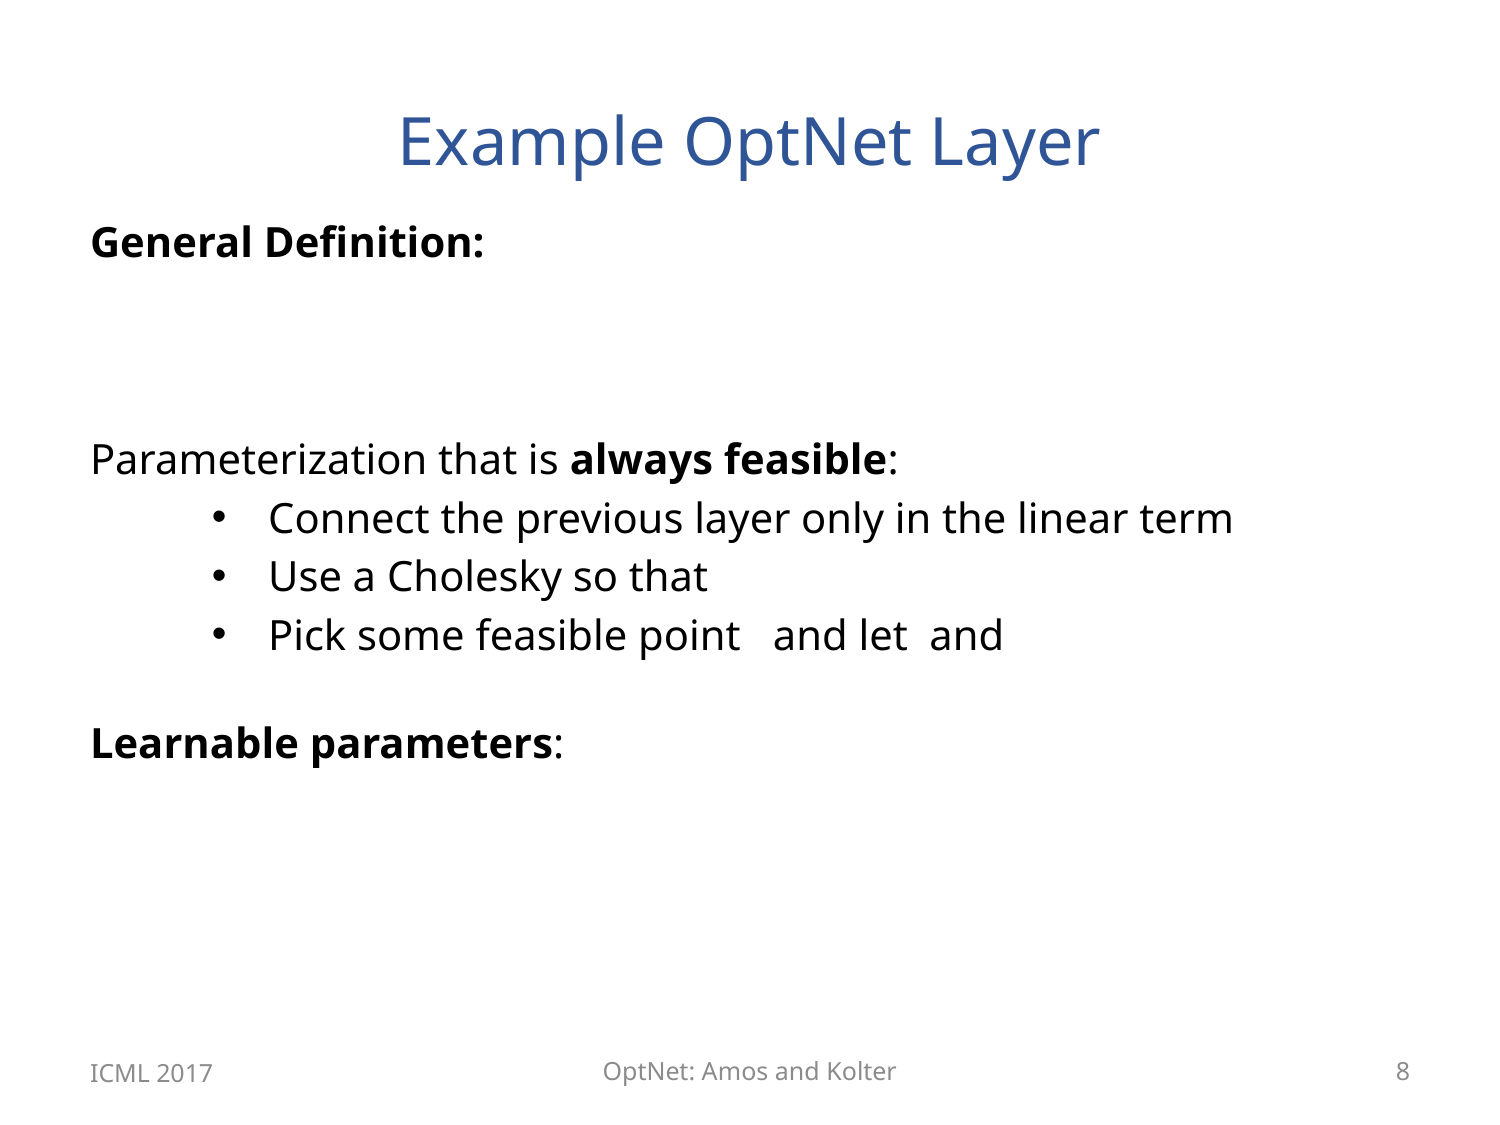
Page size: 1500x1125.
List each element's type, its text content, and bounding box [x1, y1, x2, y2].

slide_number 8 [1074, 1042, 1425, 1103]
footer OptNet: Amos and Kolter [512, 1042, 988, 1103]
slide_number ICML 2017 [75, 1042, 425, 1103]
title Example OptNet Layer [75, 45, 1425, 233]
